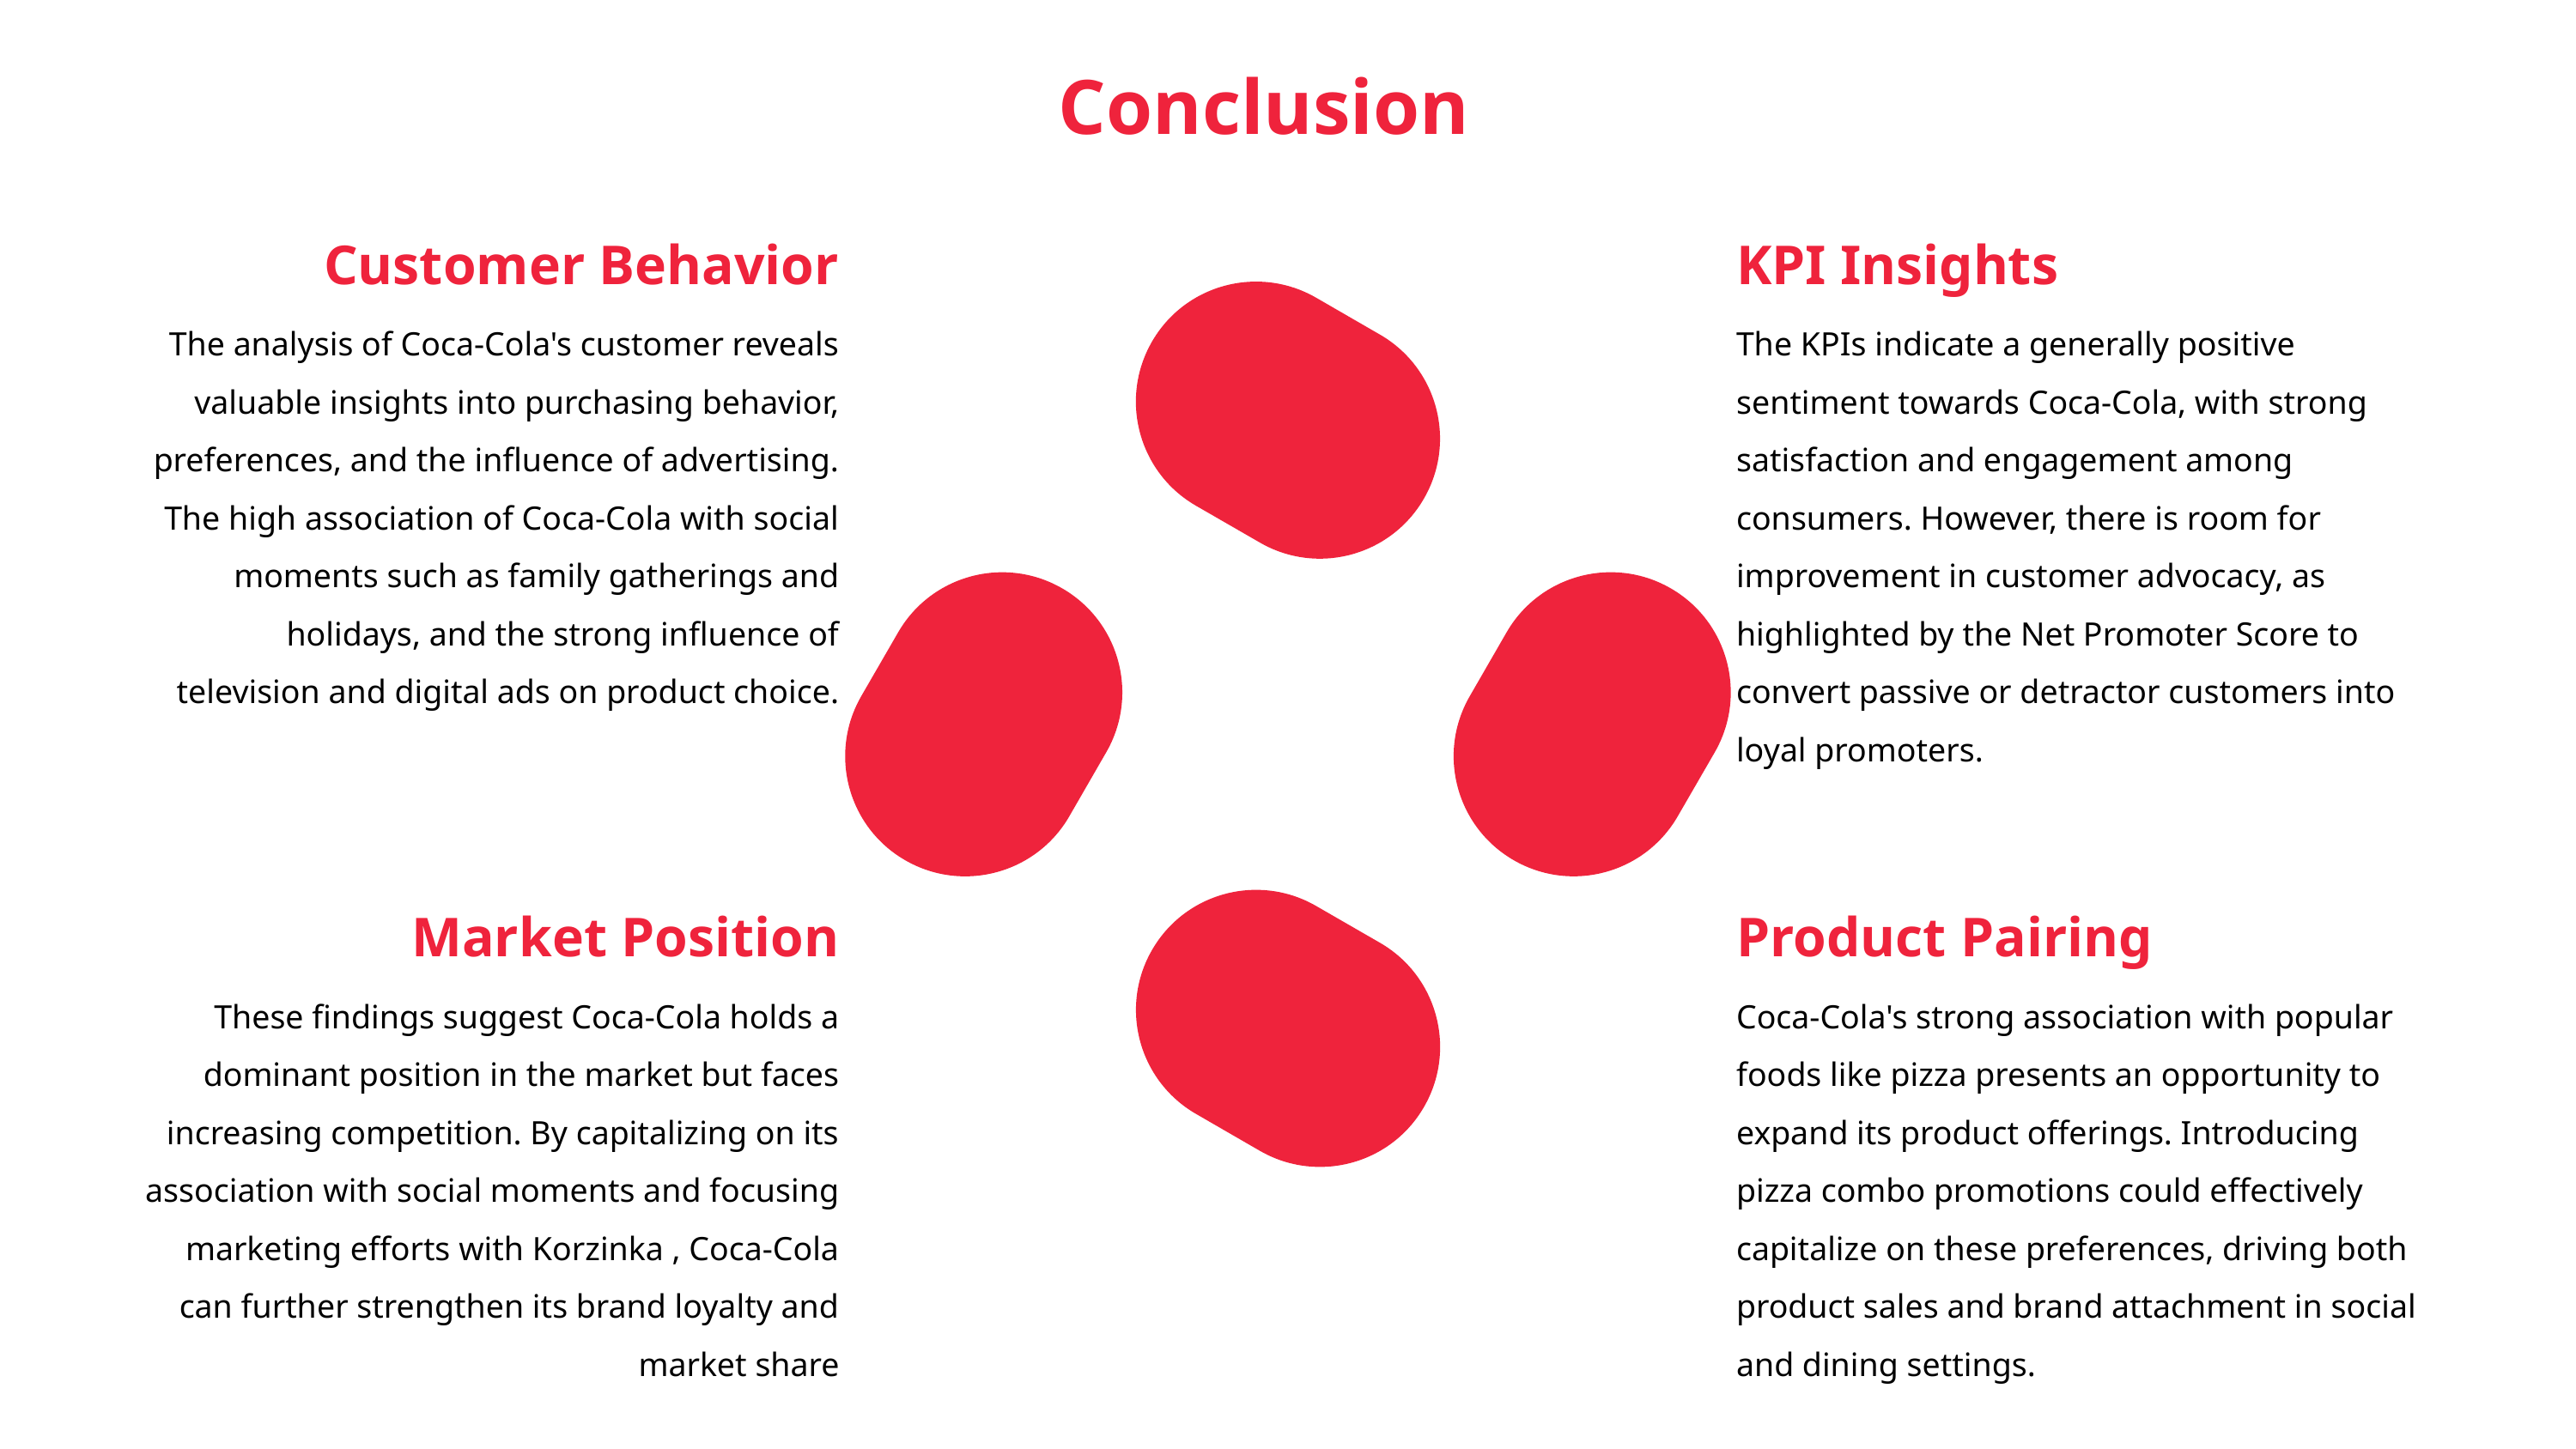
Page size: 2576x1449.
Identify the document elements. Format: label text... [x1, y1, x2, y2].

text_box Customer Behavior [144, 230, 840, 295]
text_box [1135, 889, 1441, 1167]
text_box Product Pairing [1736, 903, 2432, 968]
text_box Market Position [144, 903, 840, 968]
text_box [1135, 281, 1441, 560]
text_box KPI Insights [1736, 230, 2432, 295]
text_box The KPIs indicate a generally positive sentiment towards Coca-Cola, with strong satisfaction and engagement among consumers. However, there is room for improvement in customer advocacy, as highlighted by the Net Promoter Score to convert passive or detractor customers into loyal promoters. [1736, 304, 2432, 768]
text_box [1439, 585, 1745, 864]
text_box These findings suggest Coca-Cola holds a dominant position in the market but faces increasing competition. By capitalizing on its association with social moments and focusing marketing efforts with Korzinka , Coca-Cola can further strengthen its brand loyalty and market share [144, 977, 840, 1383]
text_box The analysis of Coca-Cola's customer reveals valuable insights into purchasing behavior, preferences, and the influence of advertising. The high association of Coca-Cola with social moments such as family gatherings and holidays, and the strong influence of television and digital ads on product choice. [144, 304, 840, 711]
text_box Coca-Cola's strong association with popular foods like pizza presents an opportunity to expand its product offerings. Introducing pizza combo promotions could effectively capitalize on these preferences, driving both product sales and brand attachment in social and dining settings. [1736, 977, 2432, 1383]
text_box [831, 585, 1136, 864]
text_box Conclusion [775, 58, 1470, 149]
